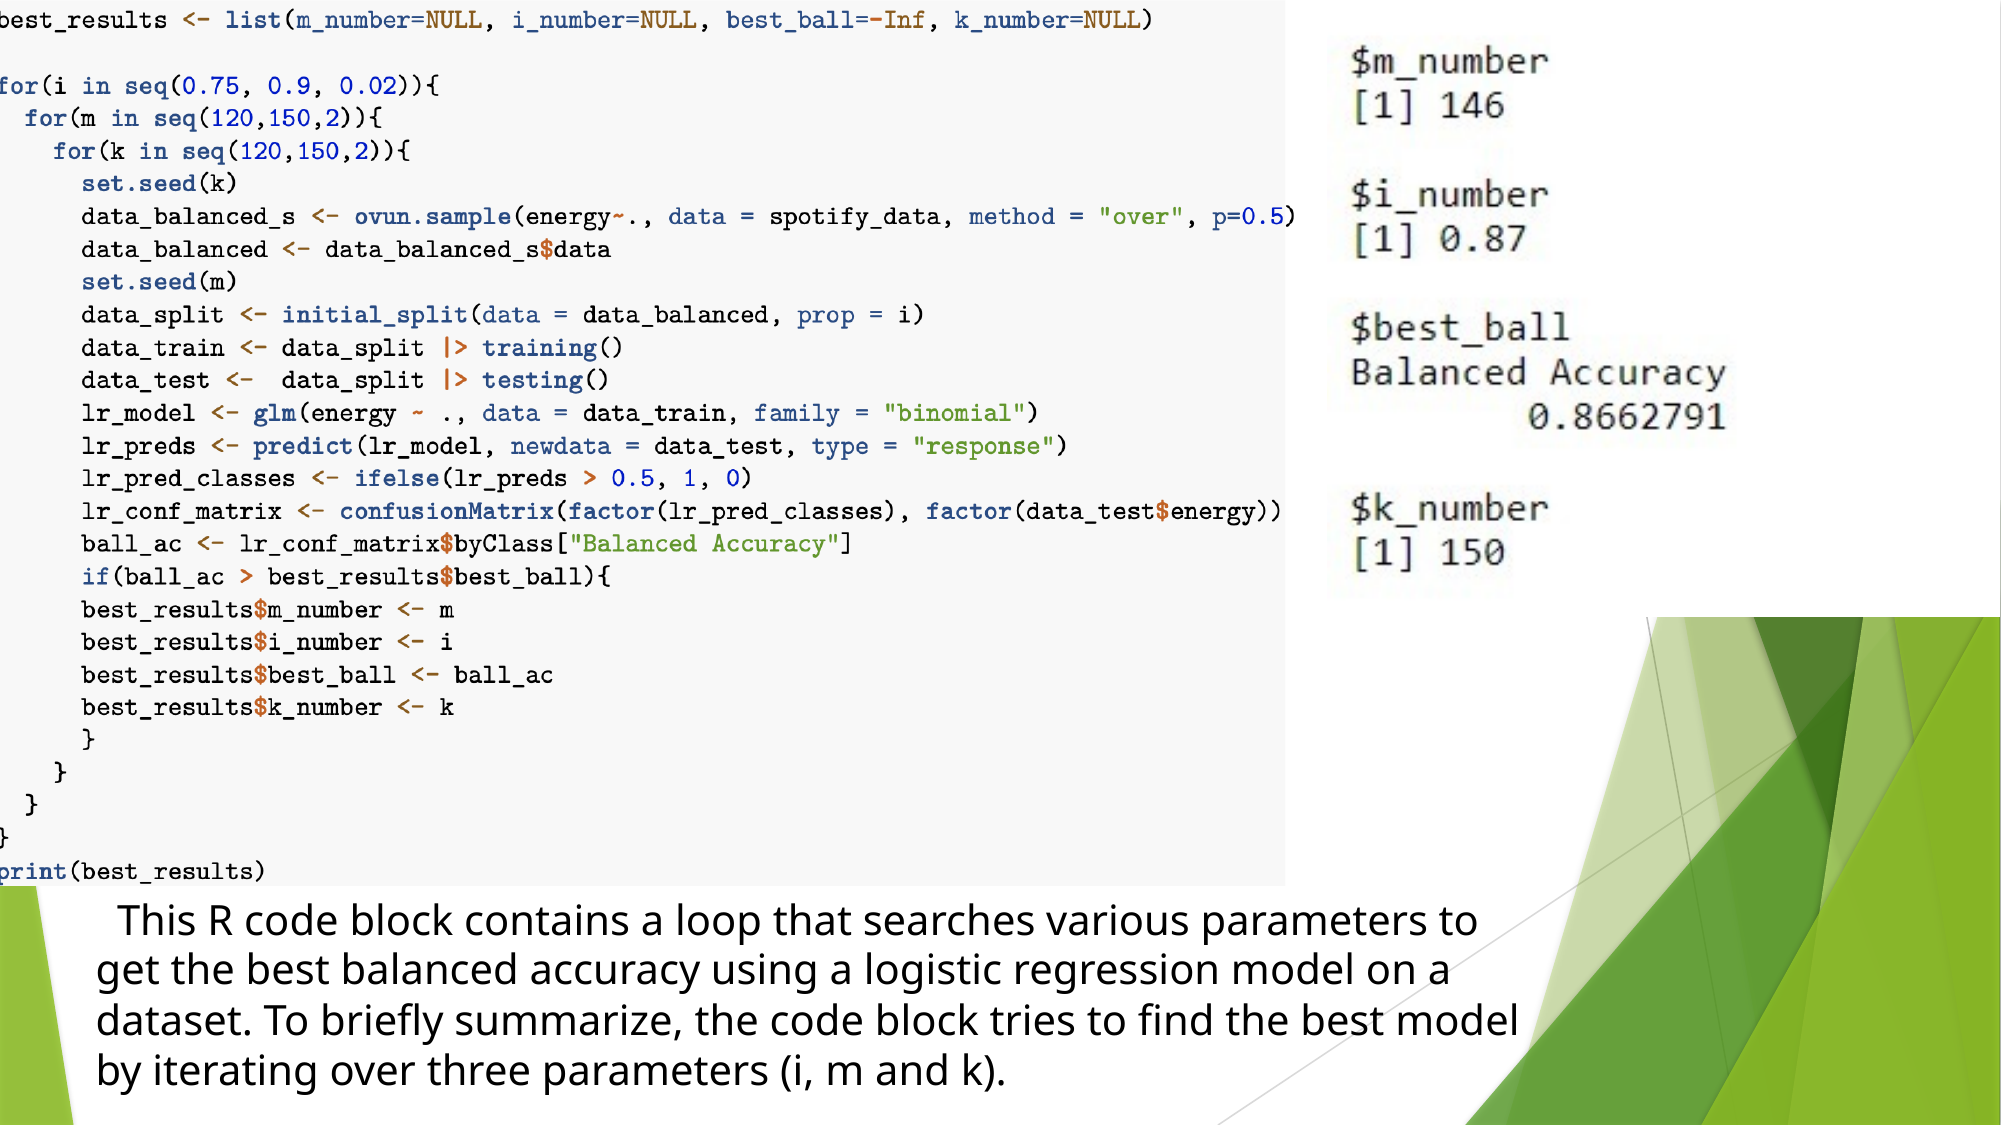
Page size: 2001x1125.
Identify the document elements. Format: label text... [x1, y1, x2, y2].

text_box This R code block contains a loop that searches various parameters to get the best balanced accuracy using a logistic regression model on a dataset. To briefly summarize, the code block tries to find the best model by iterating over three parameters (i, m and k). [80, 885, 1544, 1125]
picture [1327, 0, 2000, 617]
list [0, 0, 1298, 887]
